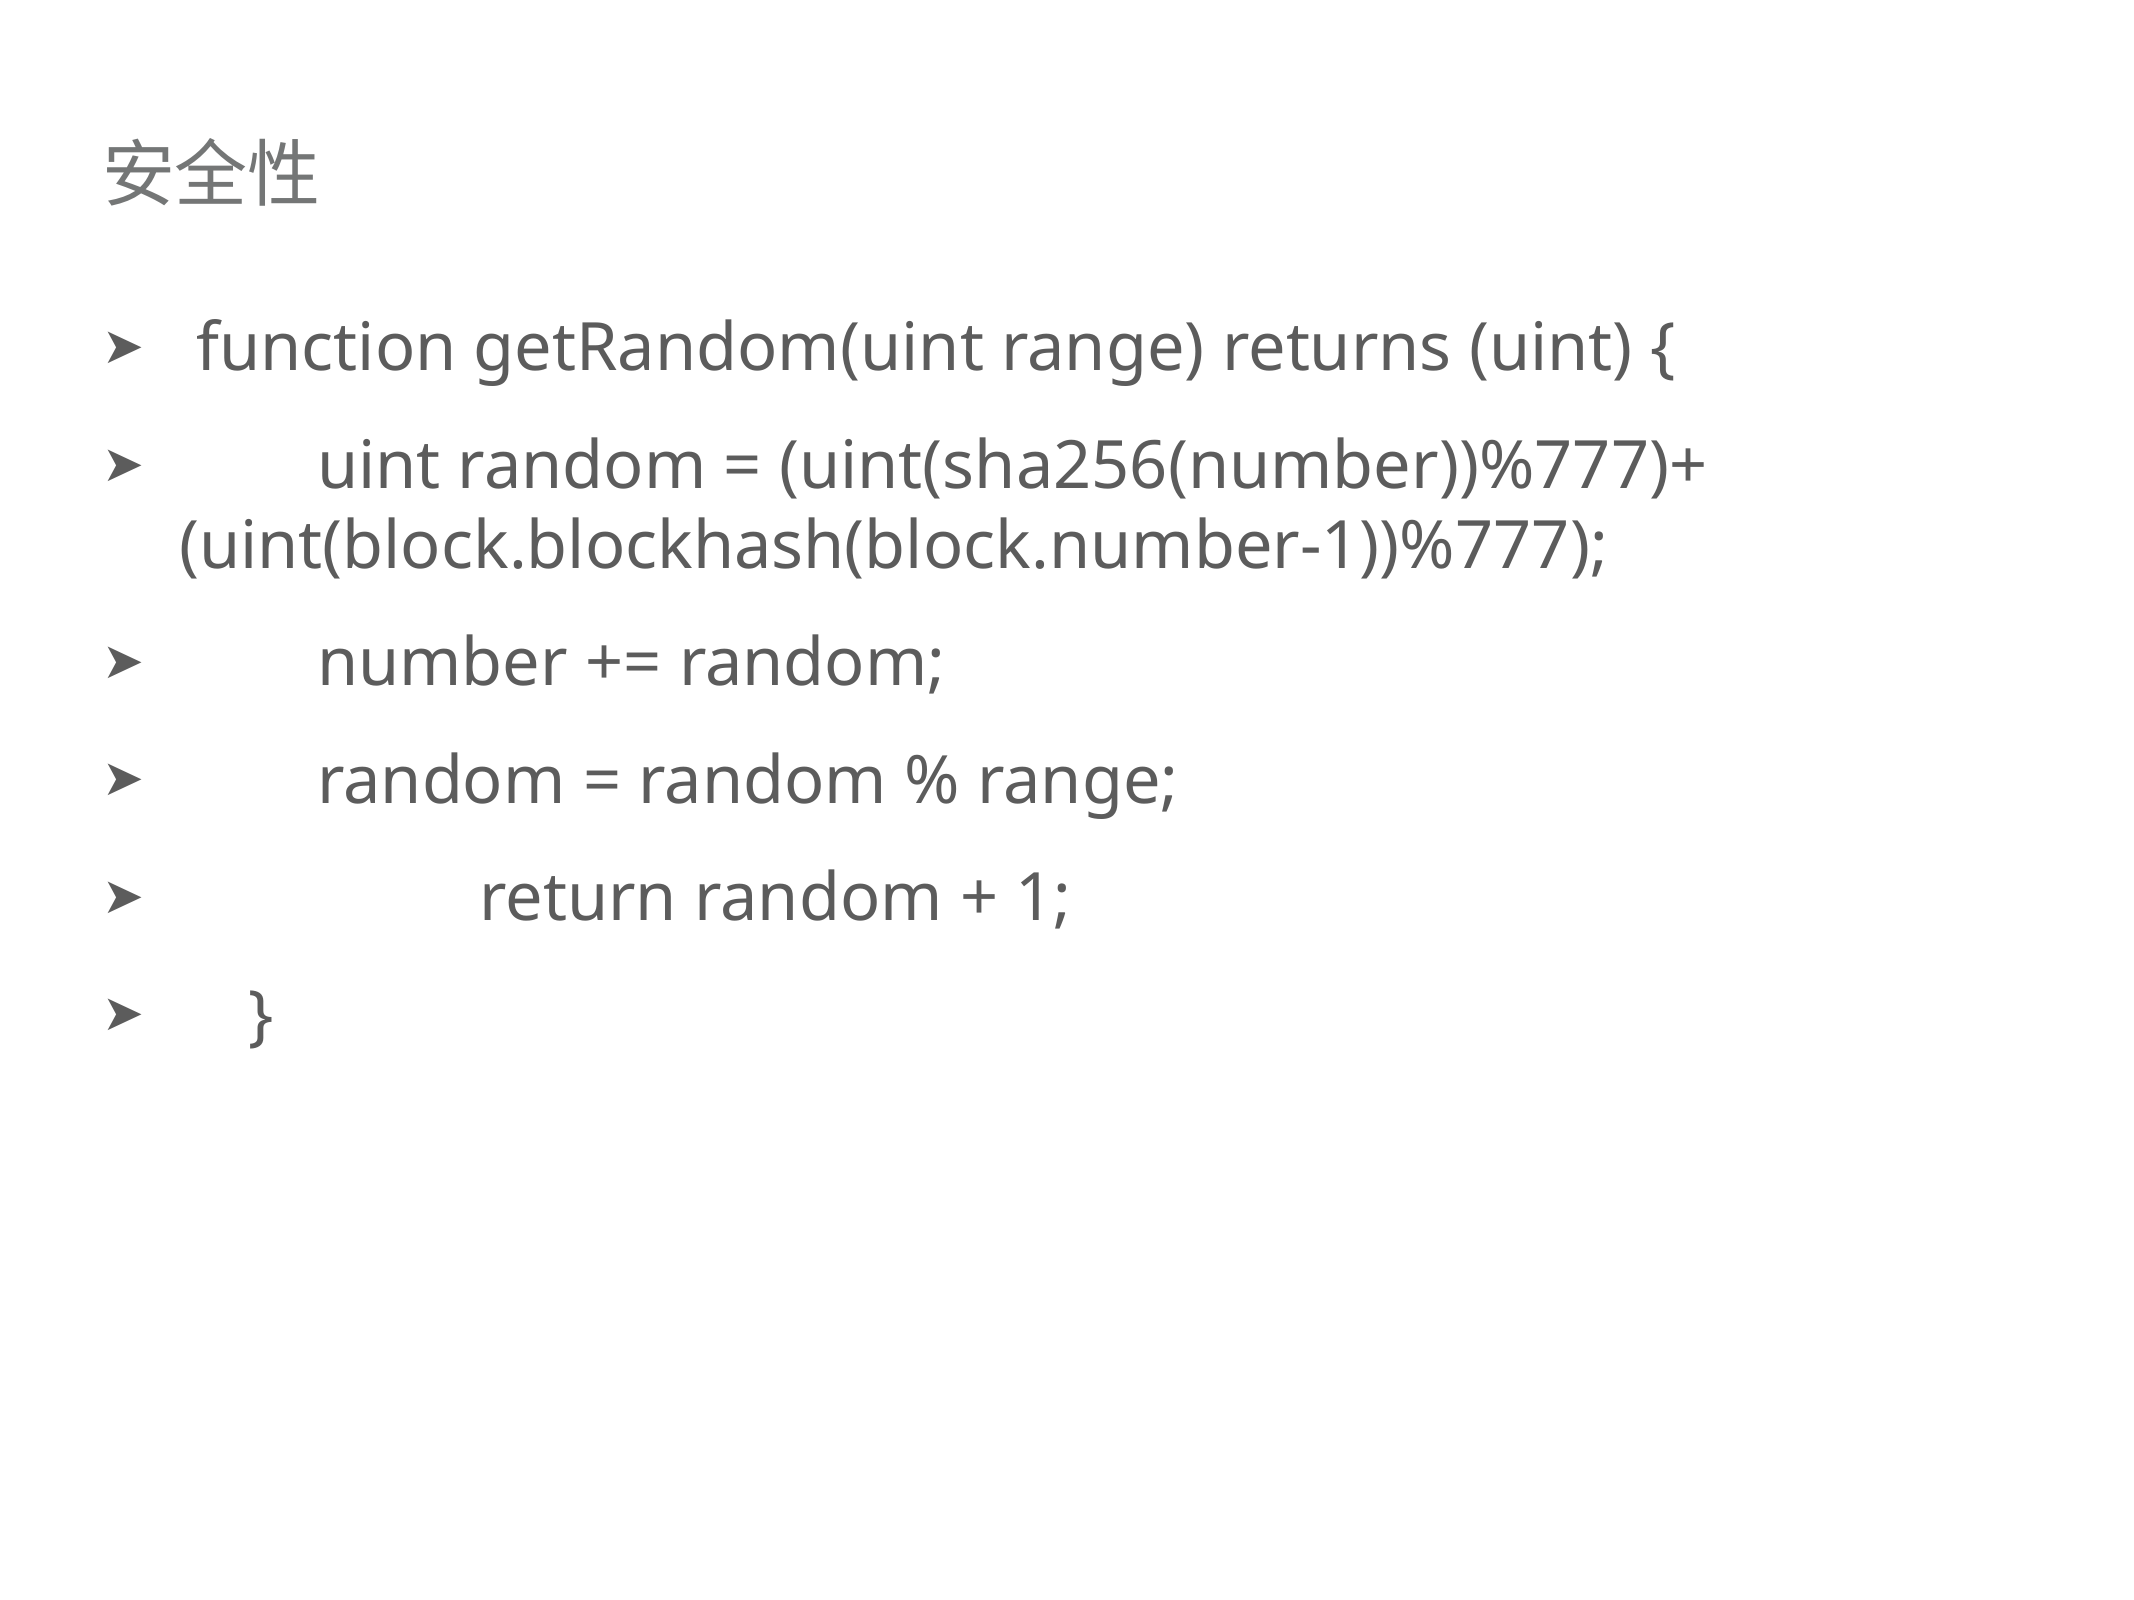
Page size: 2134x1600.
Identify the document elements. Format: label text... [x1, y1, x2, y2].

title 安全性 [93, 118, 2041, 238]
list function getRandom(uint range) returns (uint) { uint random = (uint(sha256(number))%777)+(uint(block.blockhash(block.number-1))%777); number += random; random = random % range; return random + 1; } [93, 295, 2041, 1482]
